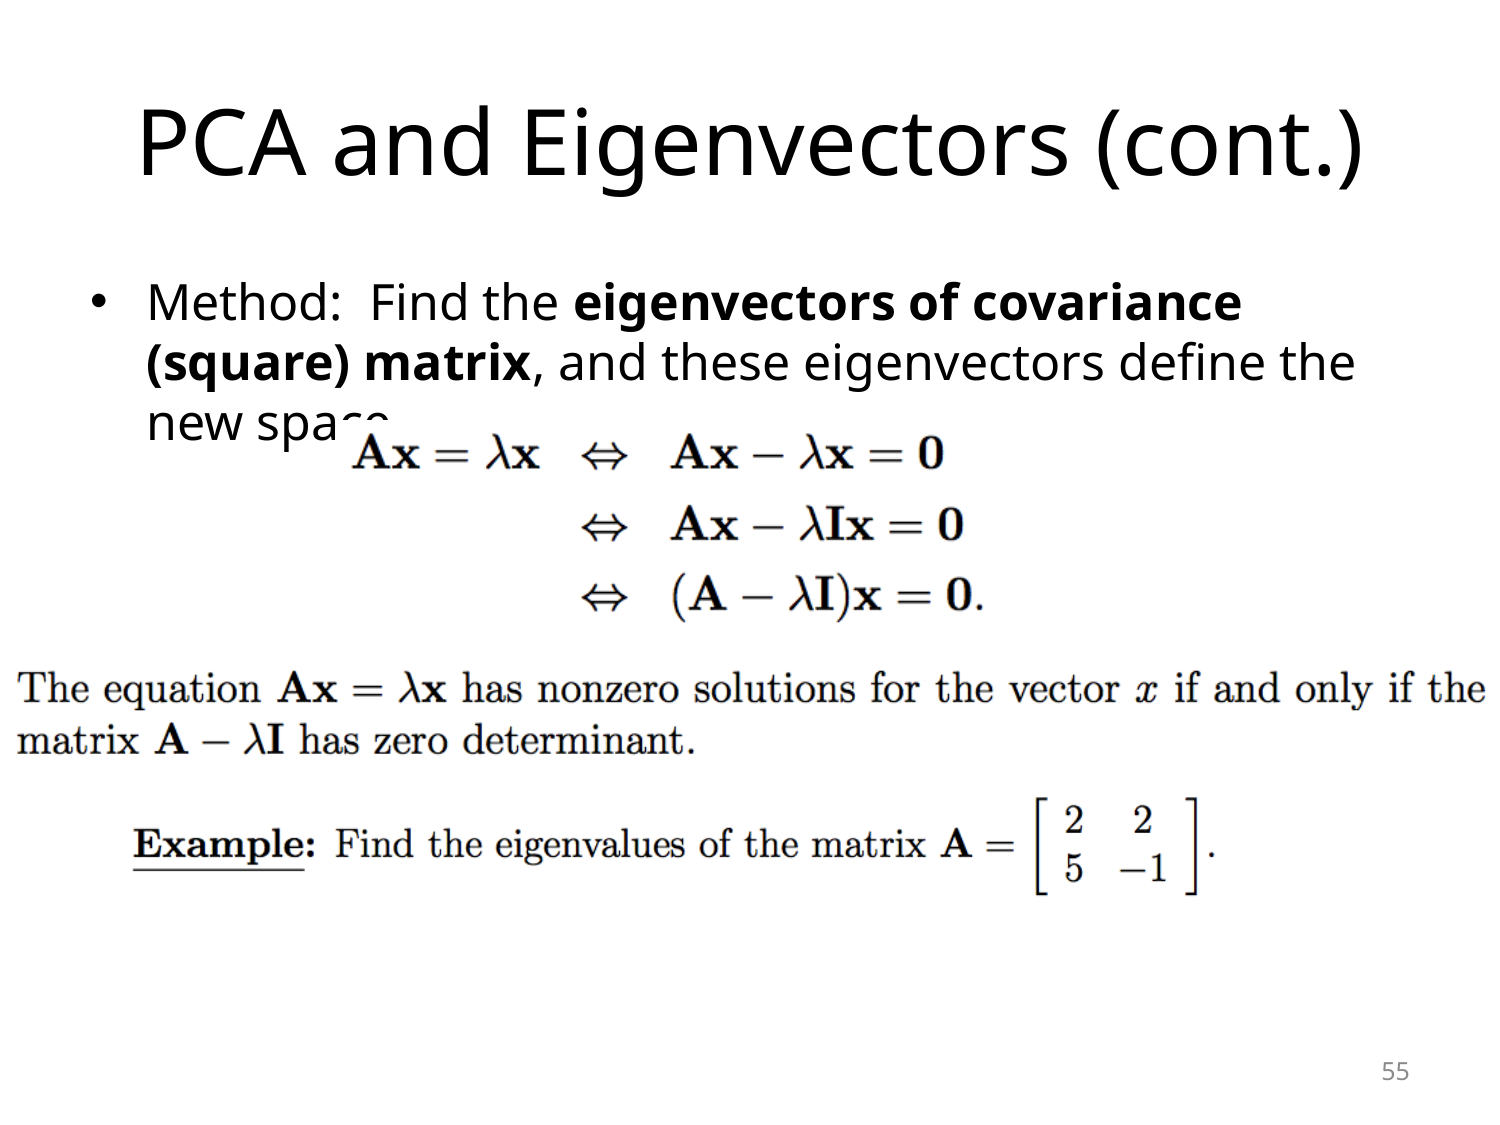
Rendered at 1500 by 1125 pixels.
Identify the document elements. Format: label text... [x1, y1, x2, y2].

picture [338, 420, 1005, 627]
picture [121, 786, 1222, 908]
list Method: Find the eigenvectors of covariance (square) matrix, and these eigenvectors define the new space [75, 782, 1425, 1005]
slide_number 55 [1074, 1042, 1425, 1103]
title PCA and Eigenvectors (cont.) [75, 45, 1425, 233]
picture [0, 656, 1500, 773]
list Method: Find the eigenvectors of covariance (square) matrix, and these eigenvectors define the new space [75, 262, 1425, 654]
